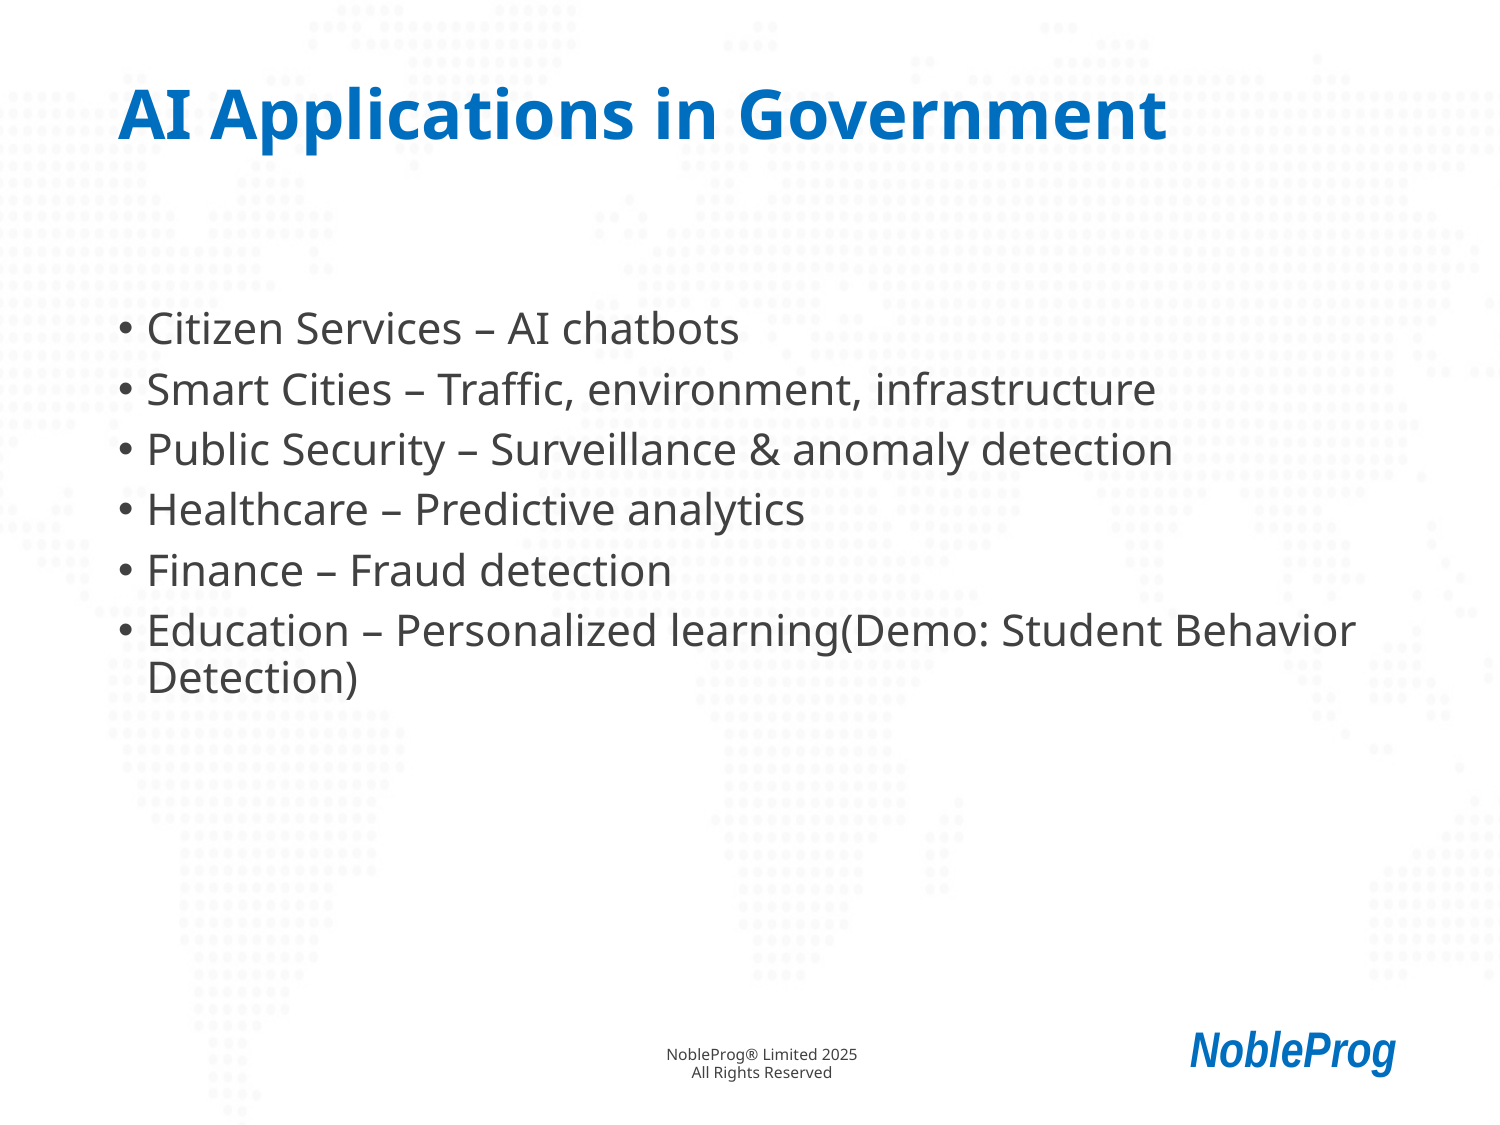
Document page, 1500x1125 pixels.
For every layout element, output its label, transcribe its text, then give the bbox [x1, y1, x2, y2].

list Citizen Services – AI chatbots Smart Cities – Traffic, environment, infrastructure Public Security – Surveillance & anomaly detection Healthcare – Predictive analytics Finance – Fraud detection Education – Personalized learning(Demo: Student Behavior Detection) [103, 299, 1397, 1014]
title AI Applications in Government [103, 3, 1397, 221]
